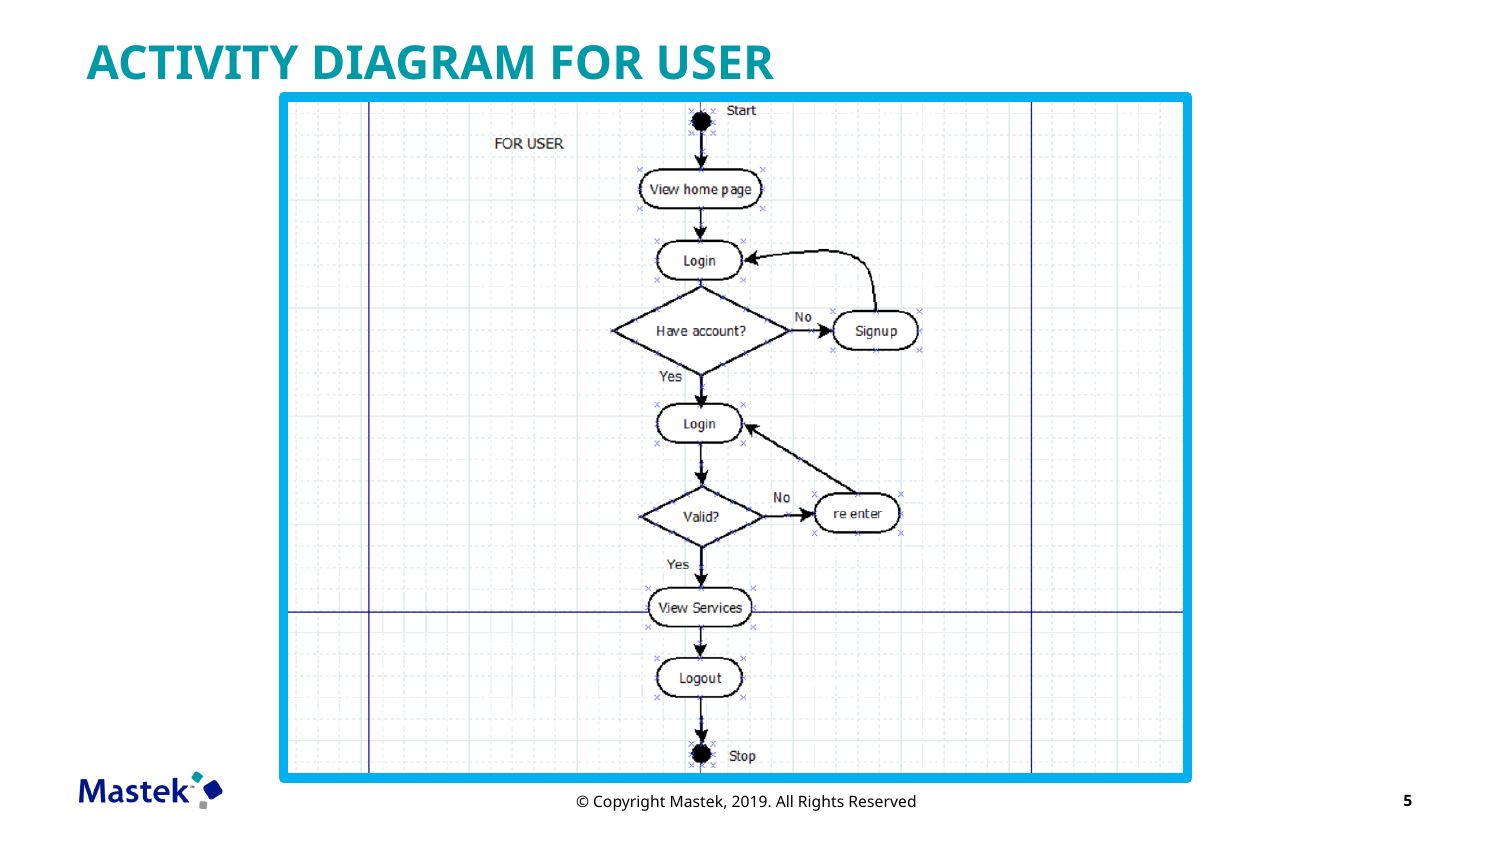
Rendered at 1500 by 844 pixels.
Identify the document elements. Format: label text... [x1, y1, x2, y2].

picture [289, 103, 1182, 772]
list ACTIVITY DIAGRAM FOR USER [73, 26, 1436, 91]
picture [0, 756, 235, 844]
